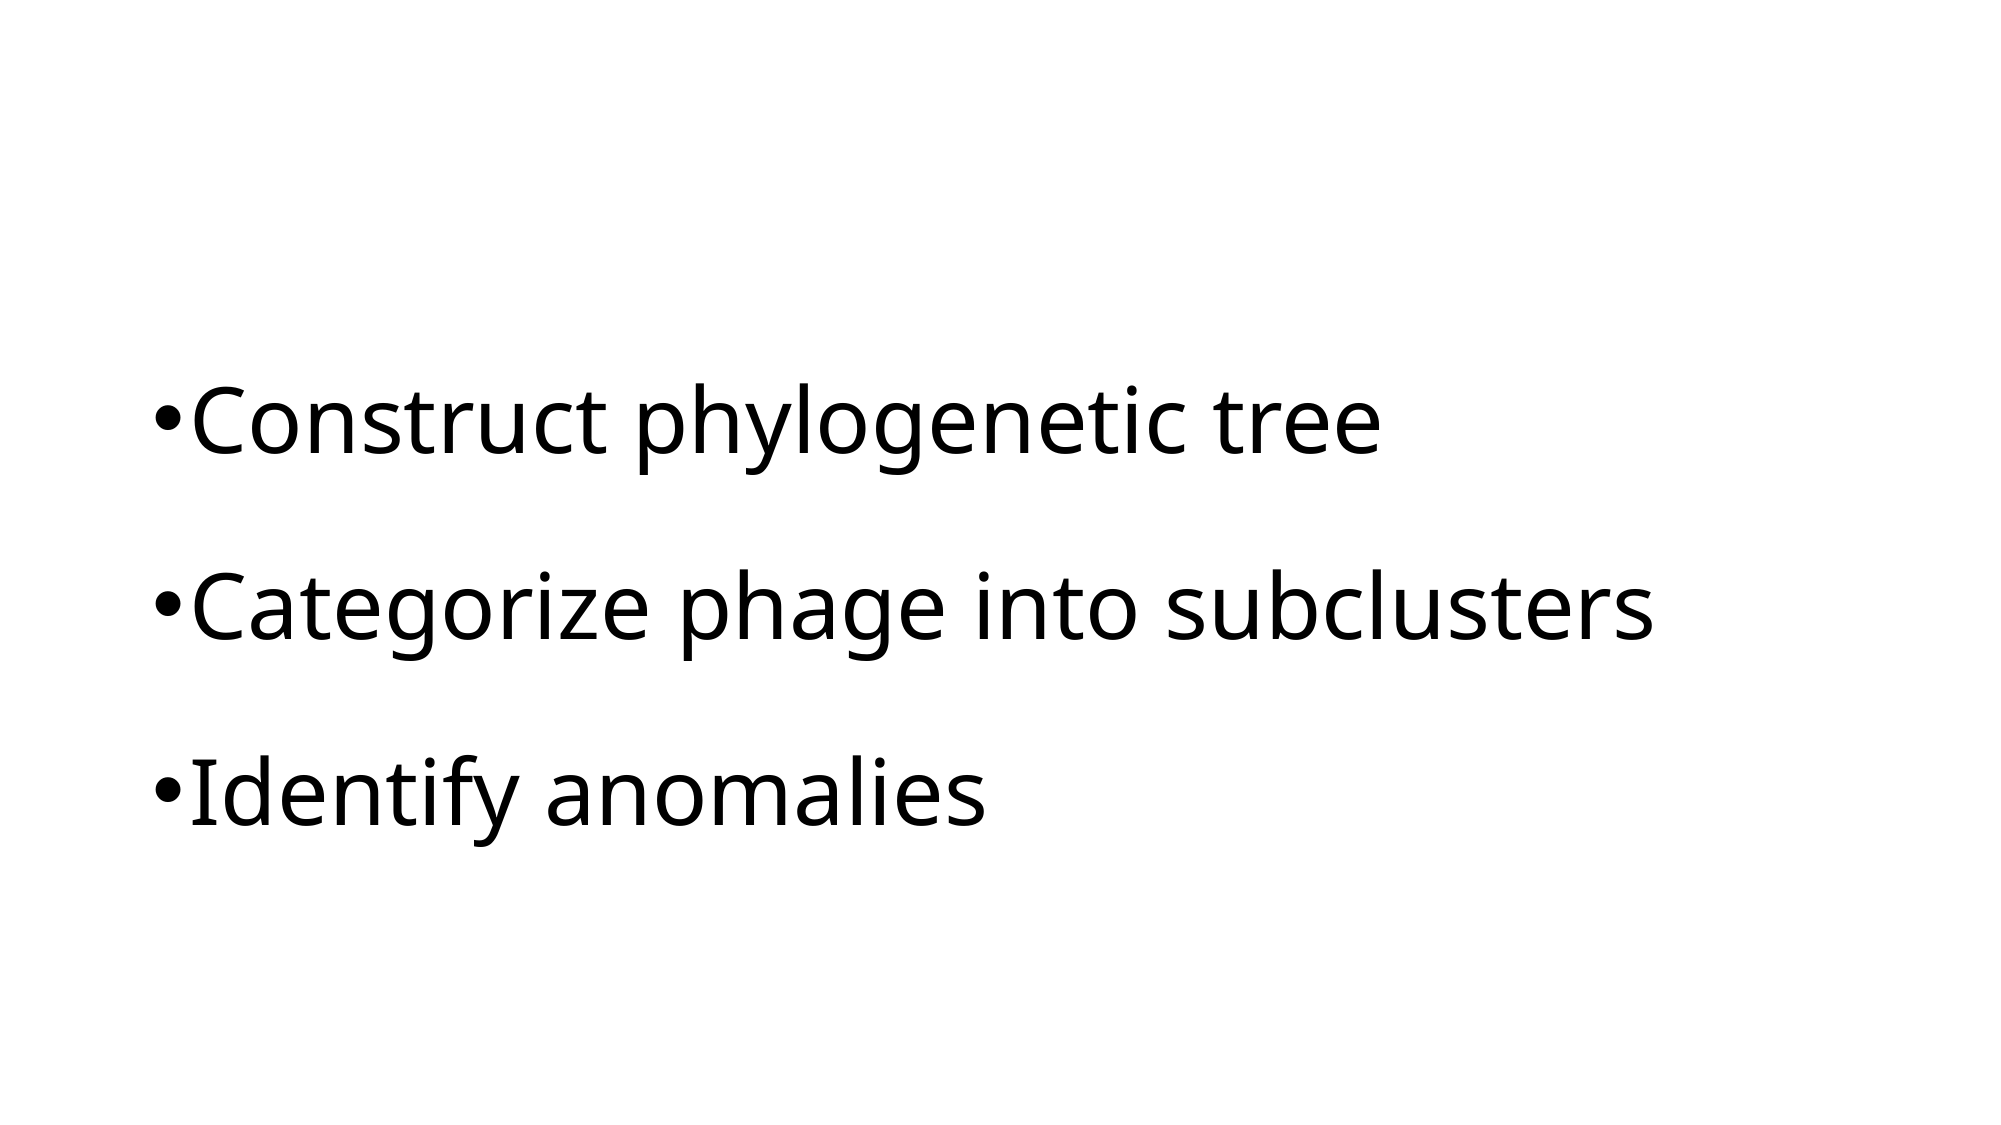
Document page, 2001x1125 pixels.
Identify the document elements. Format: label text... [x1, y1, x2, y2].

list Construct phylogenetic tree Categorize phage into subclusters Identify anomalies [137, 299, 1863, 1014]
